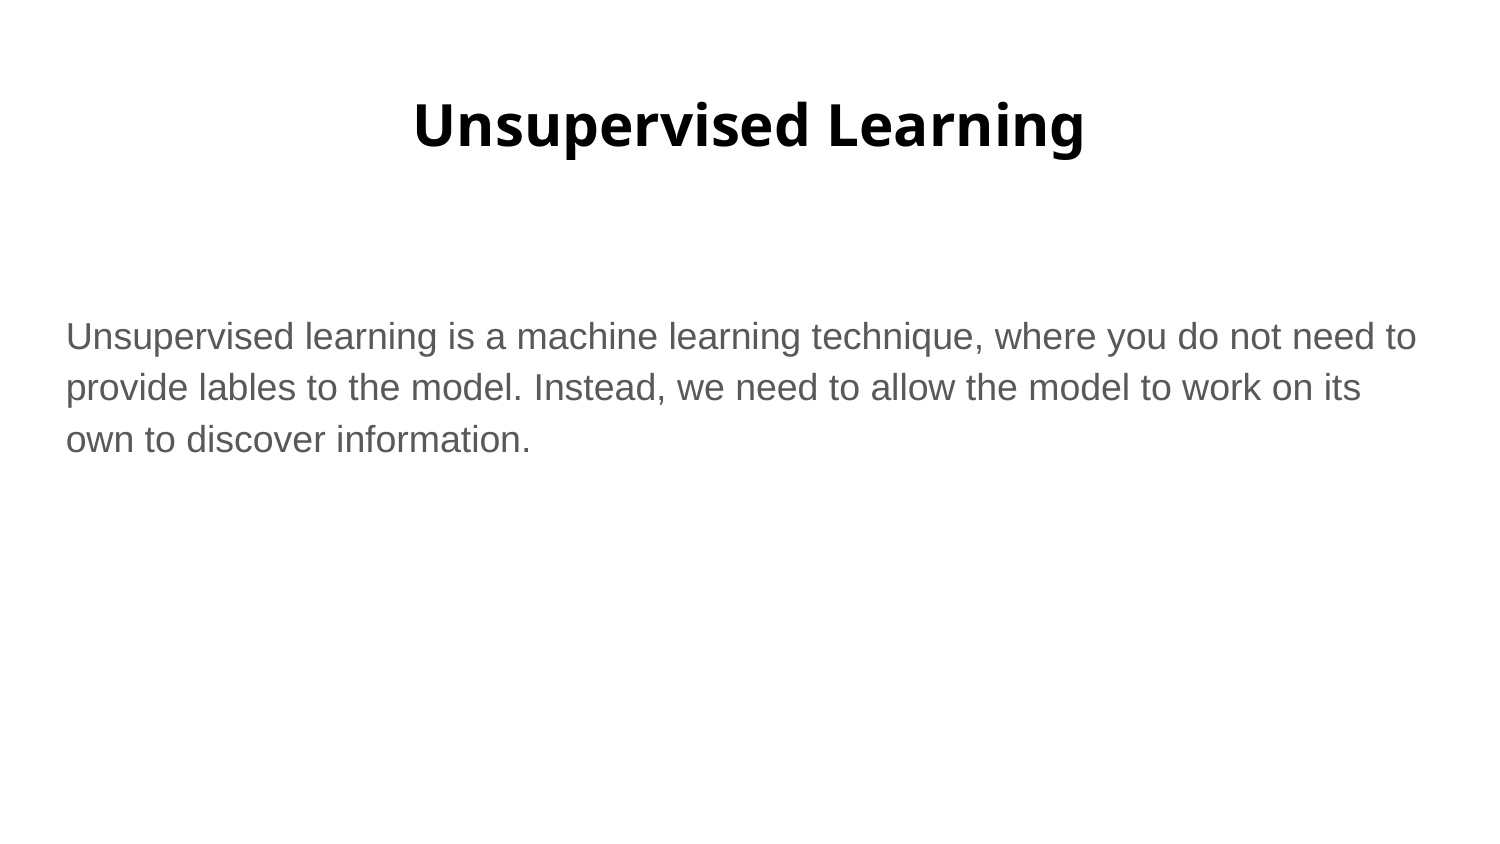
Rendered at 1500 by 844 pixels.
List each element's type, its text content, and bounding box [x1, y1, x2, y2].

text_box Unsupervised Learning [51, 72, 1449, 167]
text_box Unsupervised learning is a machine learning technique, where you do not need to provide lables to the model. Instead, we need to allow the model to work on its own to discover information. [51, 289, 1449, 554]
